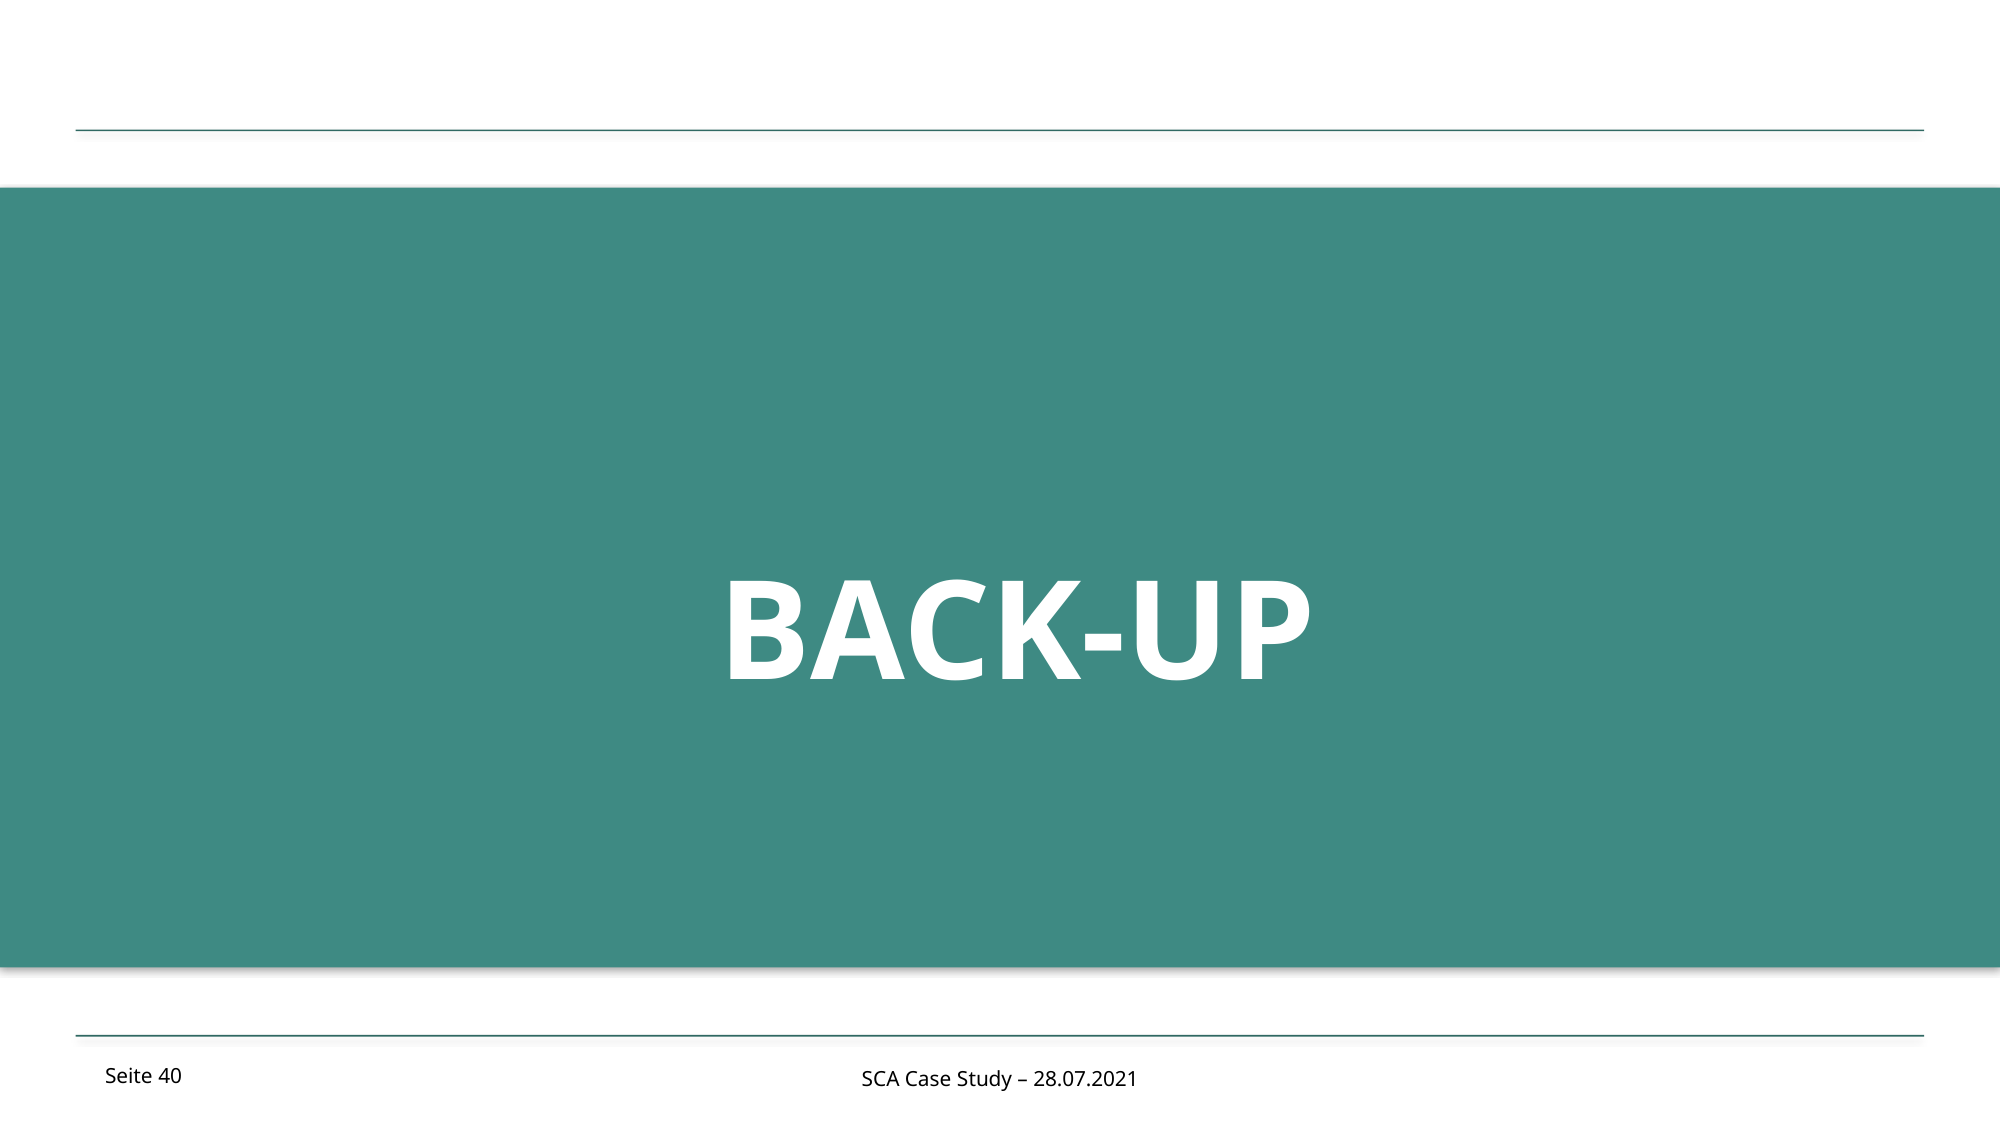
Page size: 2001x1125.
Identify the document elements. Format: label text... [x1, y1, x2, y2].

text_box BACK-UP [680, 524, 1355, 684]
footer SCA Case Study – 28.07.2021 [598, 1056, 1402, 1099]
text_box [0, 187, 2000, 968]
